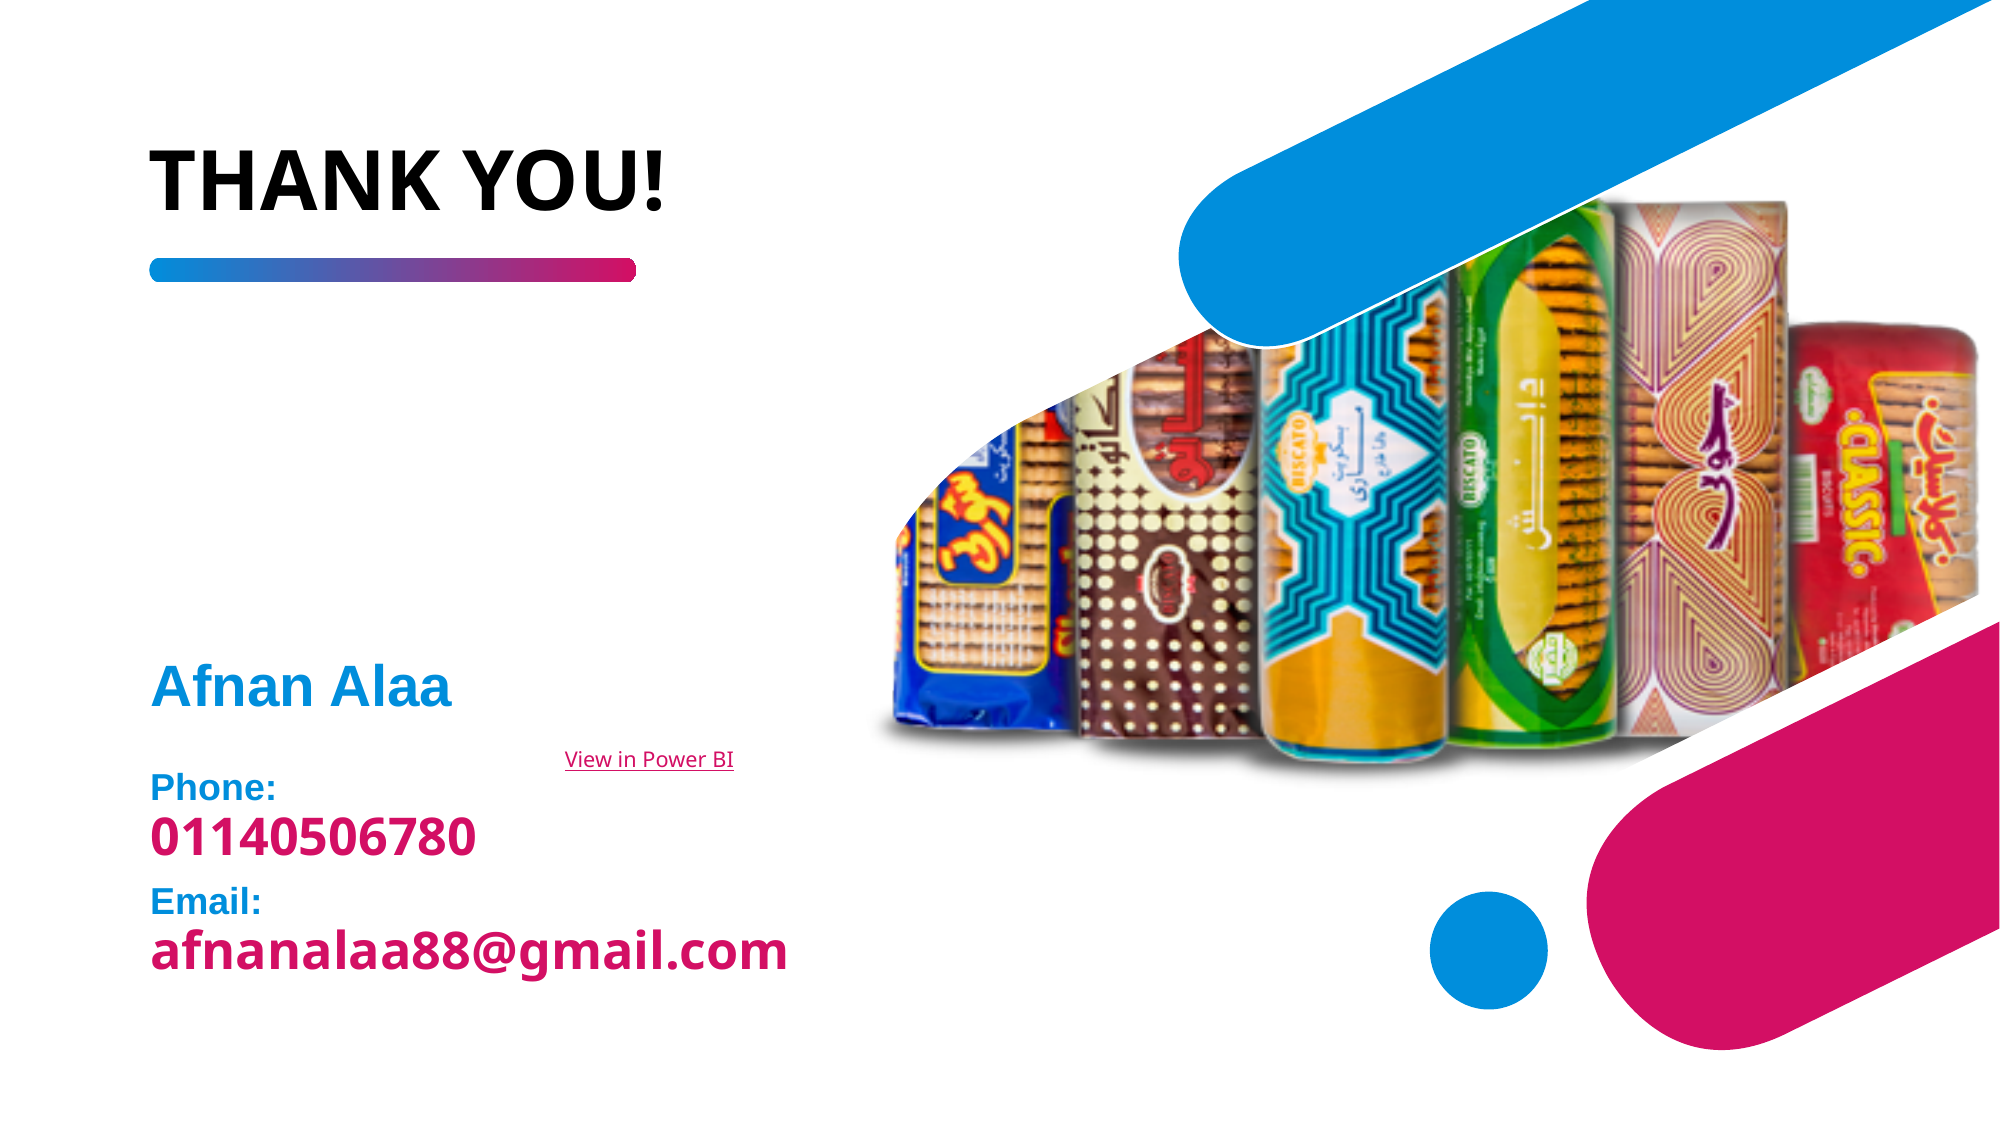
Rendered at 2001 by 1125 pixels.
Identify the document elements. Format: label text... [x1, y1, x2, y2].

list Phone: [135, 760, 852, 802]
list 01140506780 [135, 802, 852, 863]
list afnanalaa88@gmail.com [135, 917, 852, 978]
picture [860, 0, 2000, 974]
list Email: [135, 875, 852, 917]
title THANK YOU! [133, 74, 860, 292]
text_box View in Power BI [549, 739, 794, 781]
list Afnan Alaa [135, 648, 852, 735]
